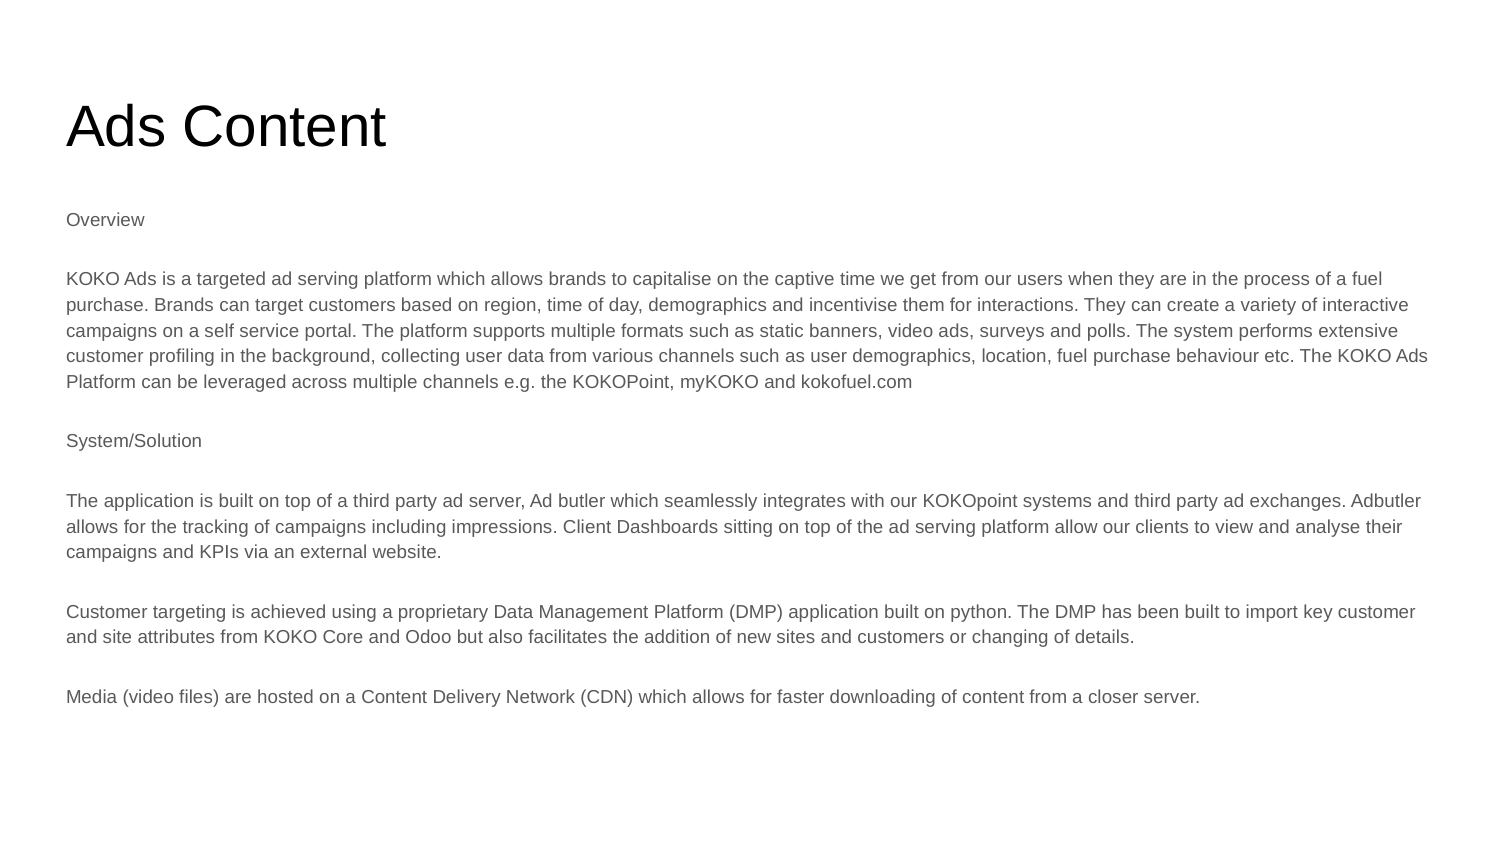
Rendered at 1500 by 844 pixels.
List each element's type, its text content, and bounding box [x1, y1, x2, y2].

list Overview KOKO Ads is a targeted ad serving platform which allows brands to capitalise on the captive time we get from our users when they are in the process of a fuel purchase. Brands can target customers based on region, time of day, demographics and incentivise them for interactions. They can create a variety of interactive campaigns on a self service portal. The platform supports multiple formats such as static banners, video ads, surveys and polls. The system performs extensive customer profiling in the background, collecting user data from various channels such as user demographics, location, fuel purchase behaviour etc. The KOKO Ads Platform can be leveraged across multiple channels e.g. the KOKOPoint, myKOKO and kokofuel.com System/Solution The application is built on top of a third party ad server, Ad butler which seamlessly integrates with our KOKOpoint systems and third party ad exchanges. Adbutler allows for the tracking of campaigns including impressions. Client Dashboards sitting on top of the ad serving platform allow our clients to view and analyse their campaigns and KPIs via an external website. Customer targeting is achieved using a proprietary Data Management Platform (DMP) application built on python. The DMP has been built to import key customer and site attributes from KOKO Core and Odoo but also facilitates the addition of new sites and customers or changing of details. Media (video files) are hosted on a Content Delivery Network (CDN) which allows for faster downloading of content from a closer server. [51, 189, 1449, 750]
title Ads Content [51, 72, 1449, 167]
